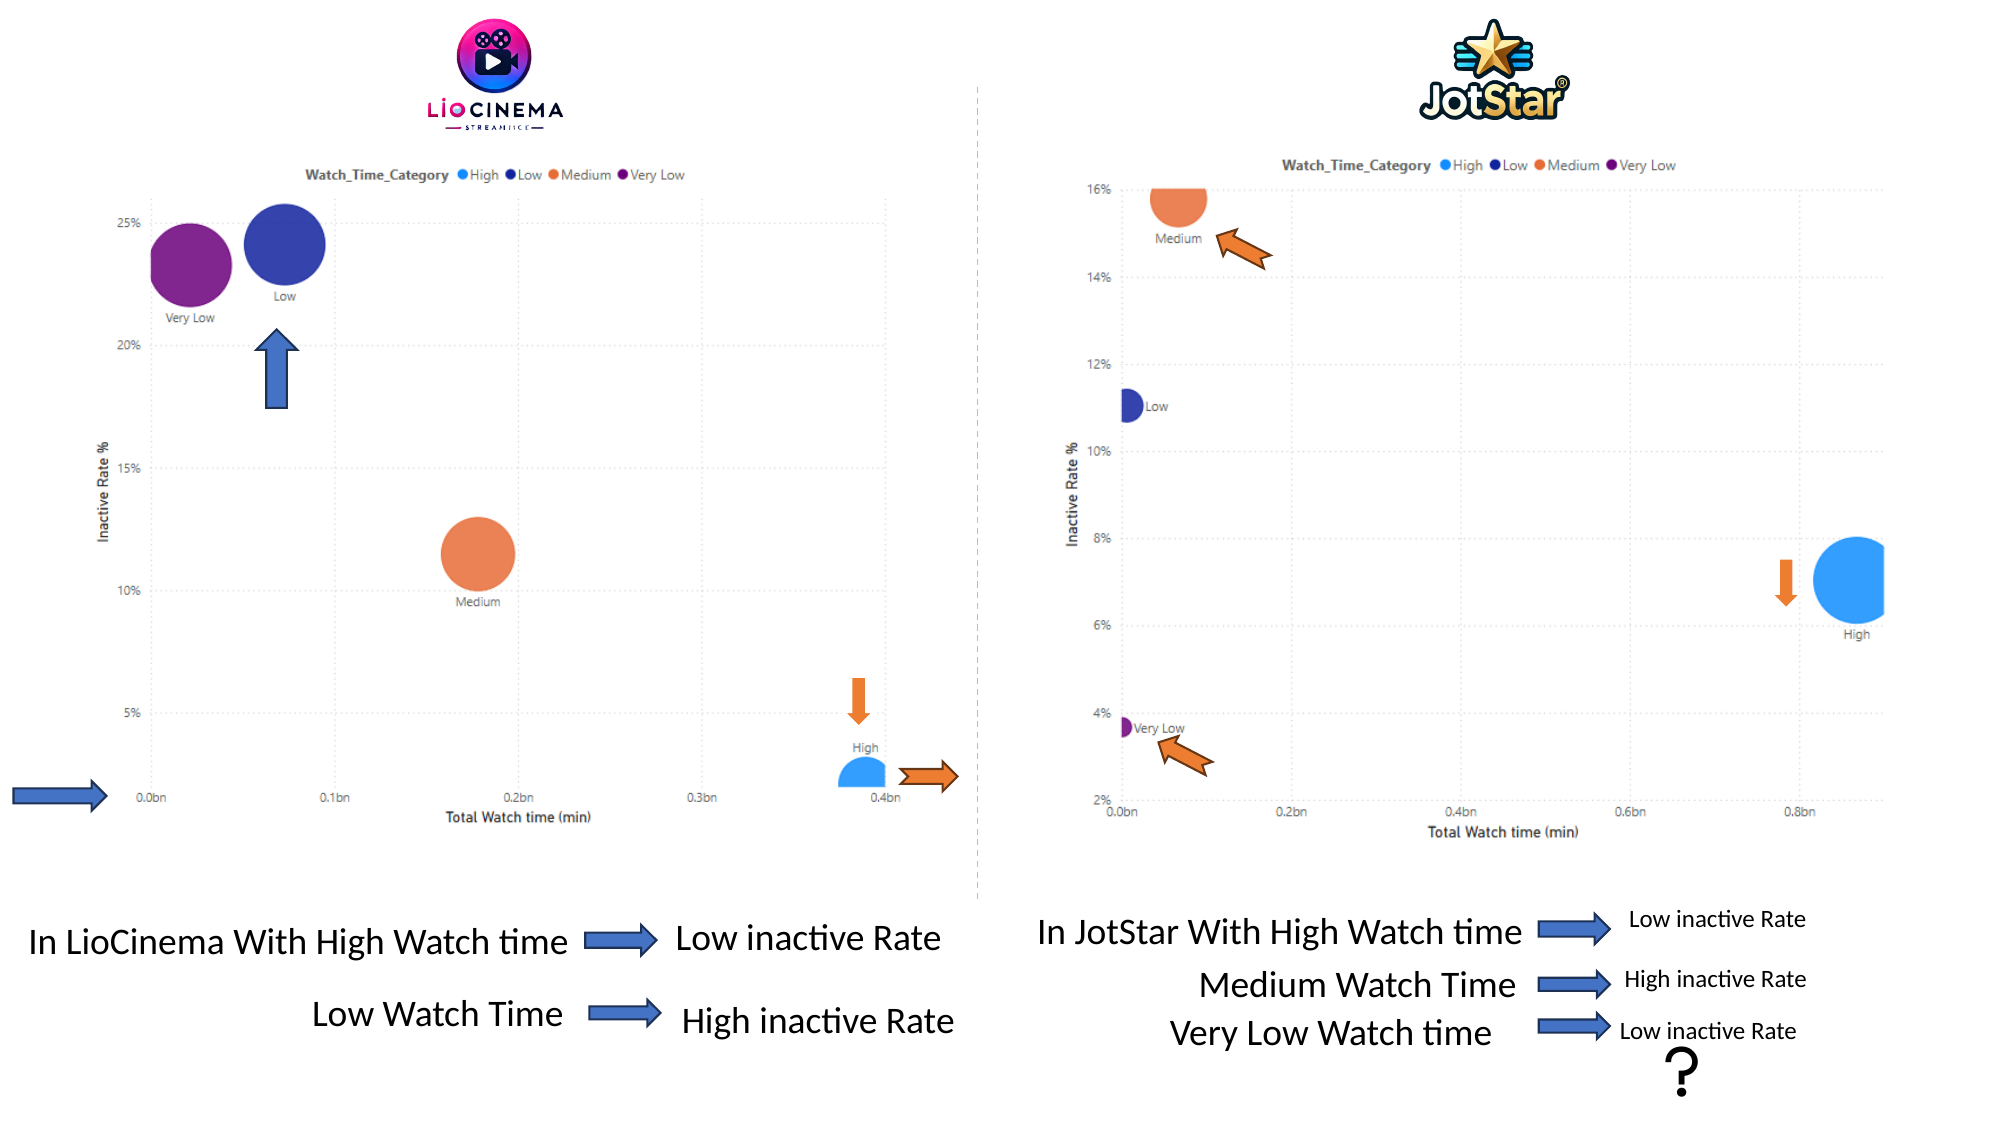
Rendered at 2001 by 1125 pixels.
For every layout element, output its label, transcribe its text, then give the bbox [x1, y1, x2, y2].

text_box Medium Watch Time [1183, 952, 1539, 1000]
text_box In LioCinema With High Watch time [13, 909, 594, 970]
picture [39, 10, 938, 846]
text_box Low inactive Rate [1614, 894, 1926, 940]
picture [1042, 148, 1926, 861]
text_box [1537, 968, 1609, 1000]
text_box High inactive Rate [1609, 955, 1921, 1001]
text_box Low inactive Rate [660, 906, 972, 966]
picture [1647, 1039, 1716, 1104]
text_box In JotStar With High Watch time [1022, 899, 1603, 960]
text_box Low Watch Time [297, 981, 599, 1042]
picture [1416, 0, 1571, 121]
text_box High inactive Rate [667, 988, 978, 1049]
text_box [1537, 1010, 1605, 1042]
text_box Low inactive Rate [1605, 1006, 1916, 1052]
text_box [1537, 911, 1612, 947]
text_box [12, 787, 39, 805]
text_box Very Low Watch time [1155, 1000, 1539, 1061]
text_box [584, 922, 658, 958]
text_box [938, 759, 959, 794]
text_box [588, 997, 663, 1029]
